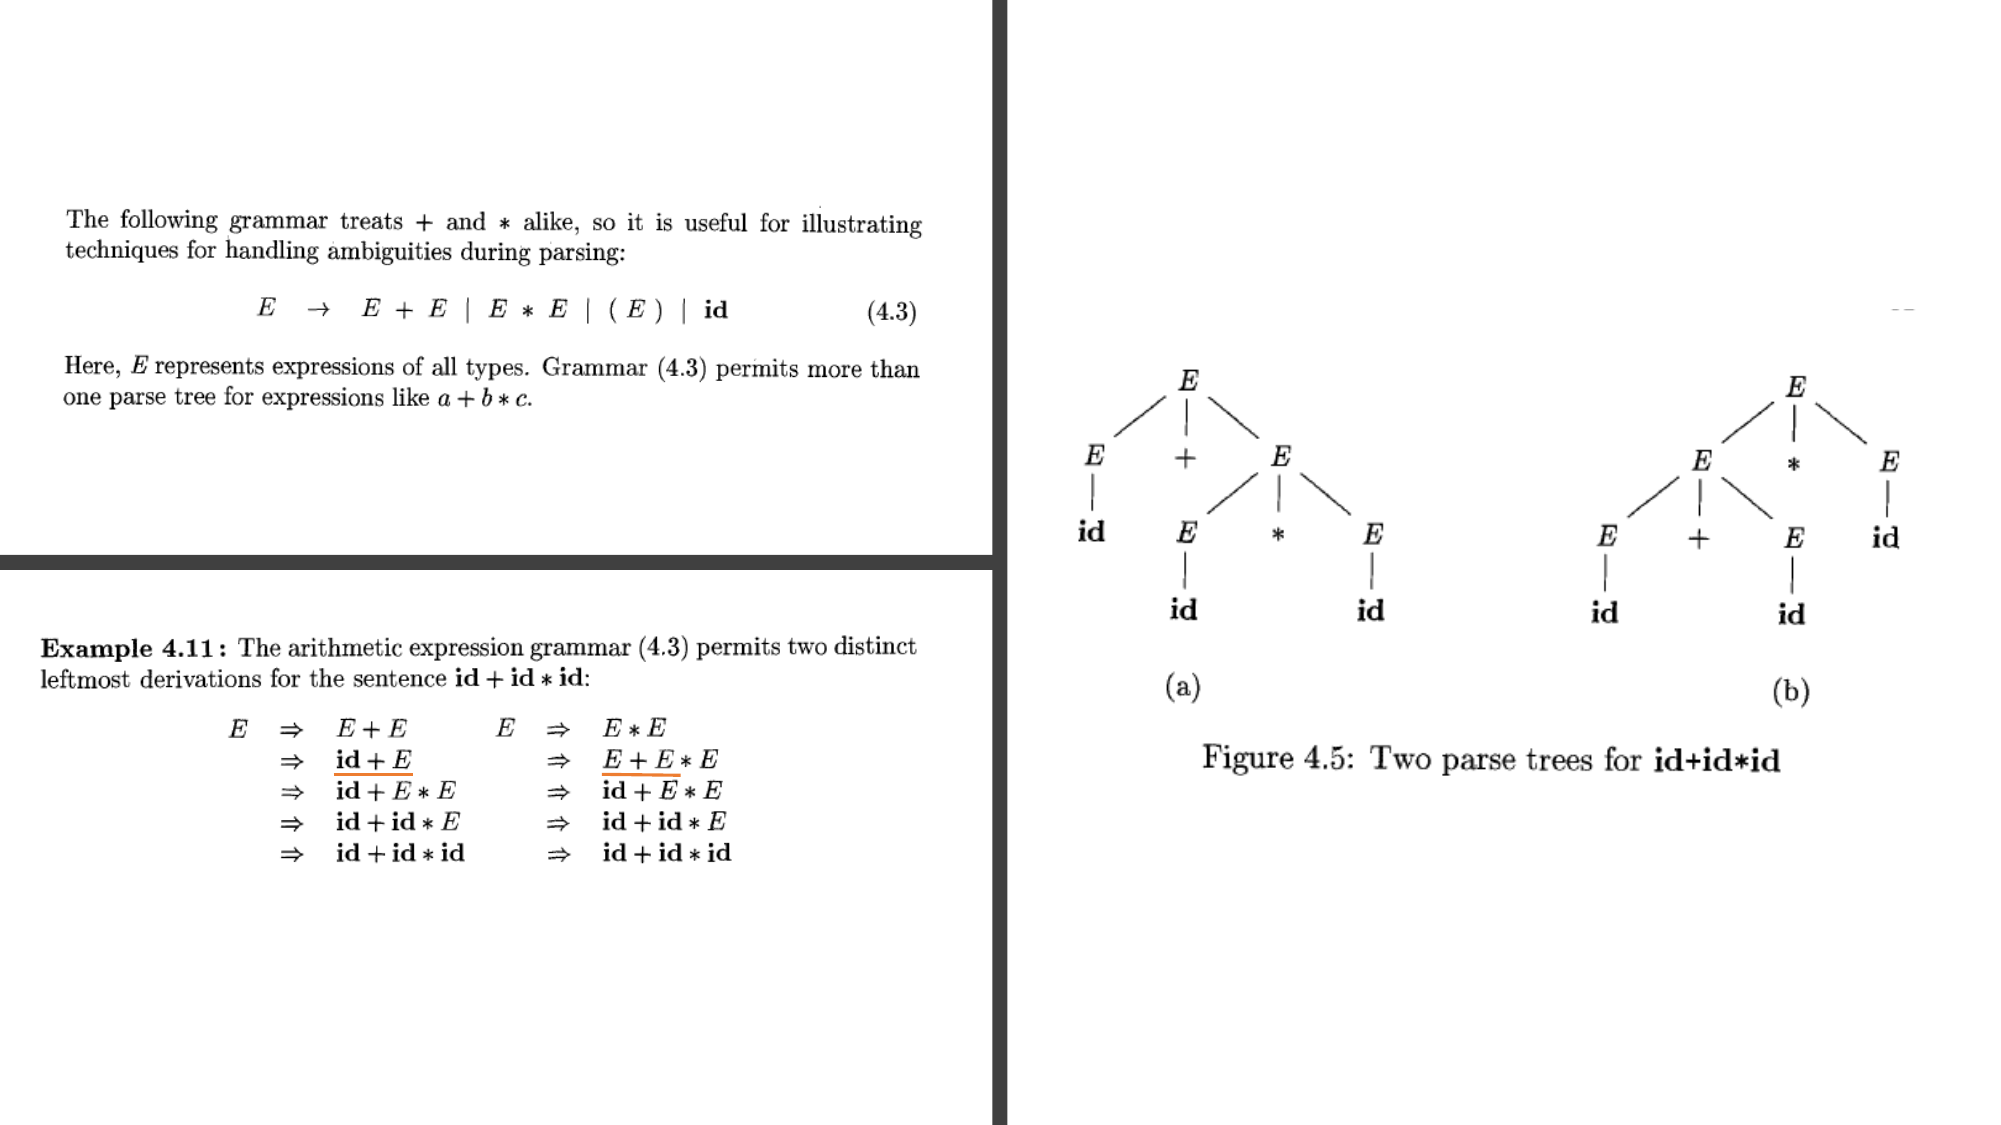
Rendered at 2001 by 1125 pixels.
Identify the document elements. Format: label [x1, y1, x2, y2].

picture [32, 624, 923, 876]
text_box [0, 554, 1006, 571]
picture [51, 193, 942, 432]
text_box [991, 0, 1008, 1125]
picture [1034, 309, 1925, 793]
